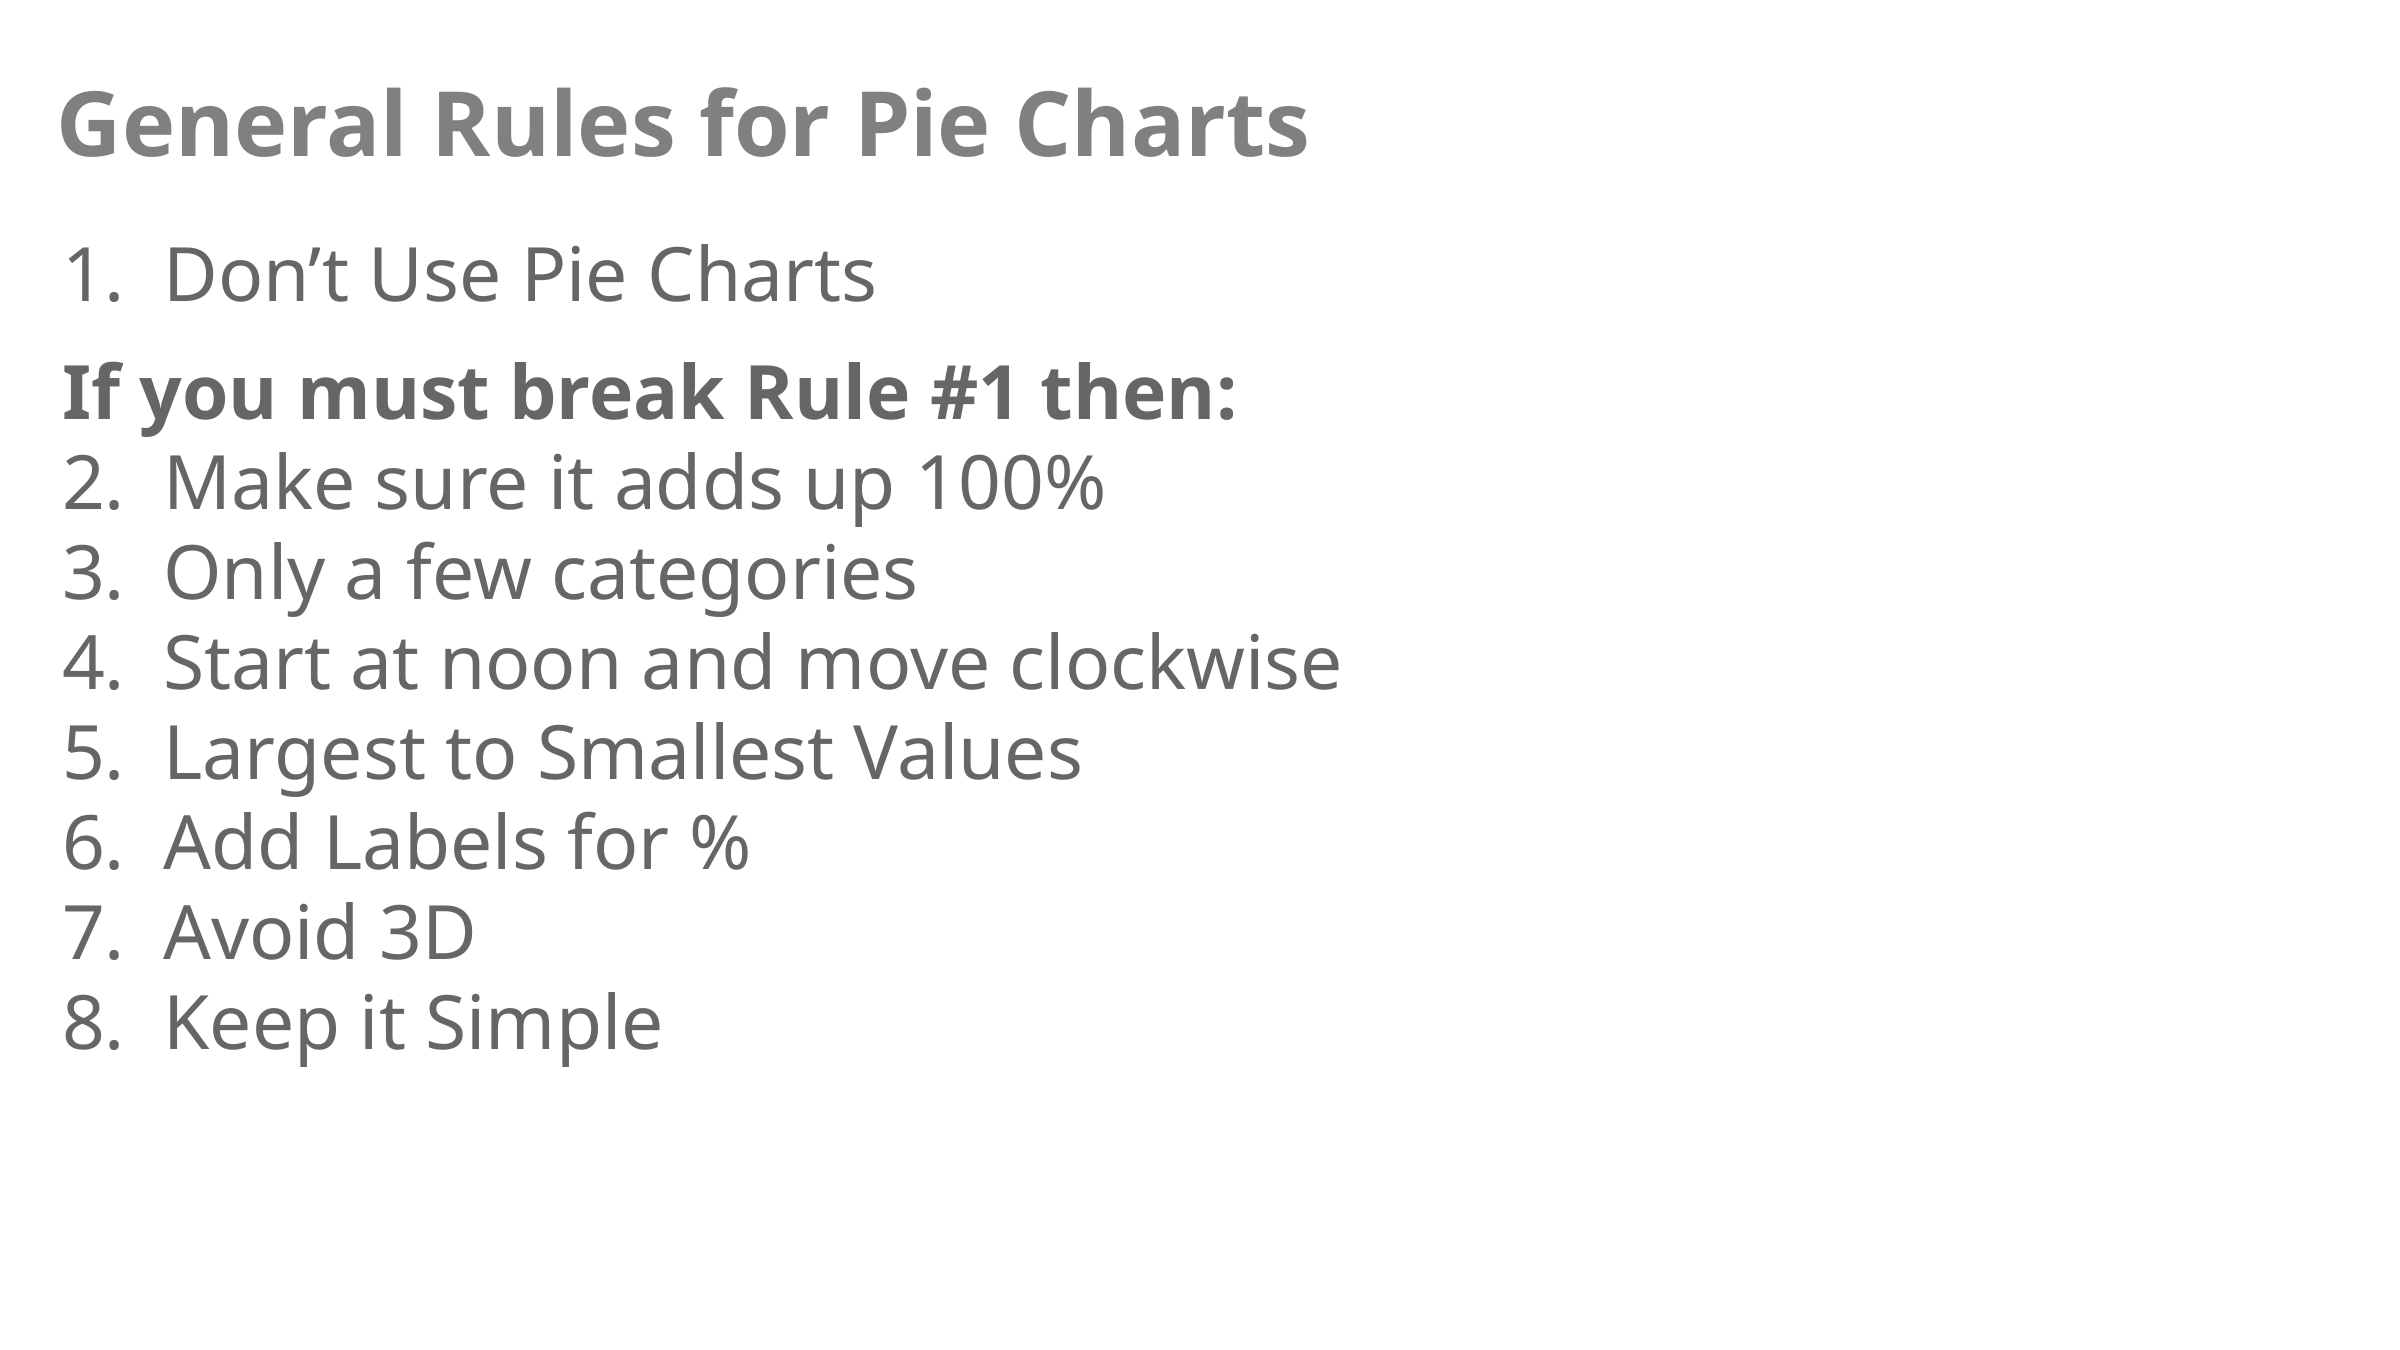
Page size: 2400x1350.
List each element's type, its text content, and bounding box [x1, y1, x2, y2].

text_box General Rules for Pie Charts [38, 49, 1790, 192]
list Don’t Use Pie Charts If you must break Rule #1 then: Make sure it adds up 100% Only a few categories Start at noon and move clockwise Largest to Smallest Values Add Labels for % Avoid 3D Keep it Simple [47, 219, 1545, 1313]
